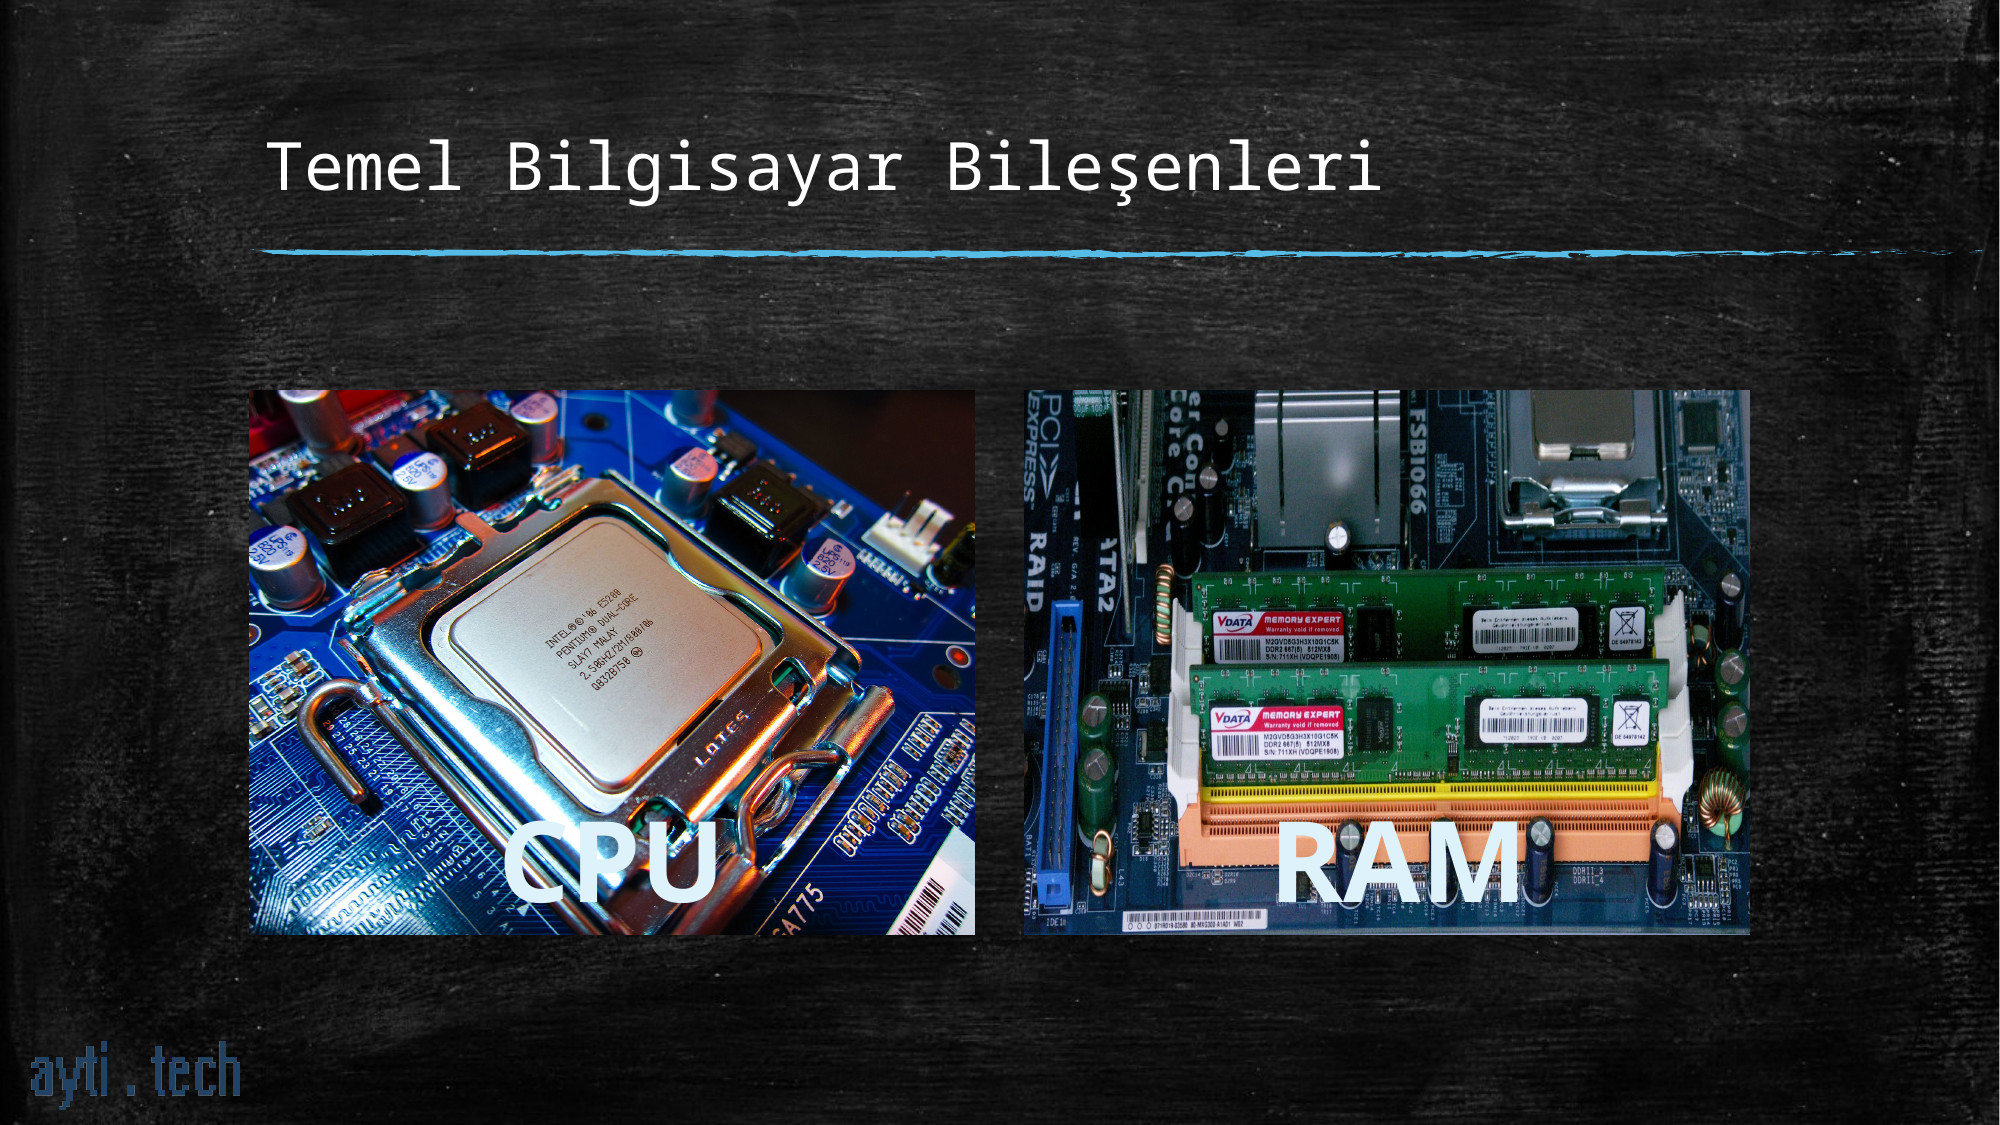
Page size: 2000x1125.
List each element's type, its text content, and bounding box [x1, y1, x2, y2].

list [249, 390, 975, 935]
title Temel Bilgisayar Bileşenleri [249, 45, 1750, 213]
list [1024, 390, 1750, 935]
picture [24, 1035, 249, 1113]
